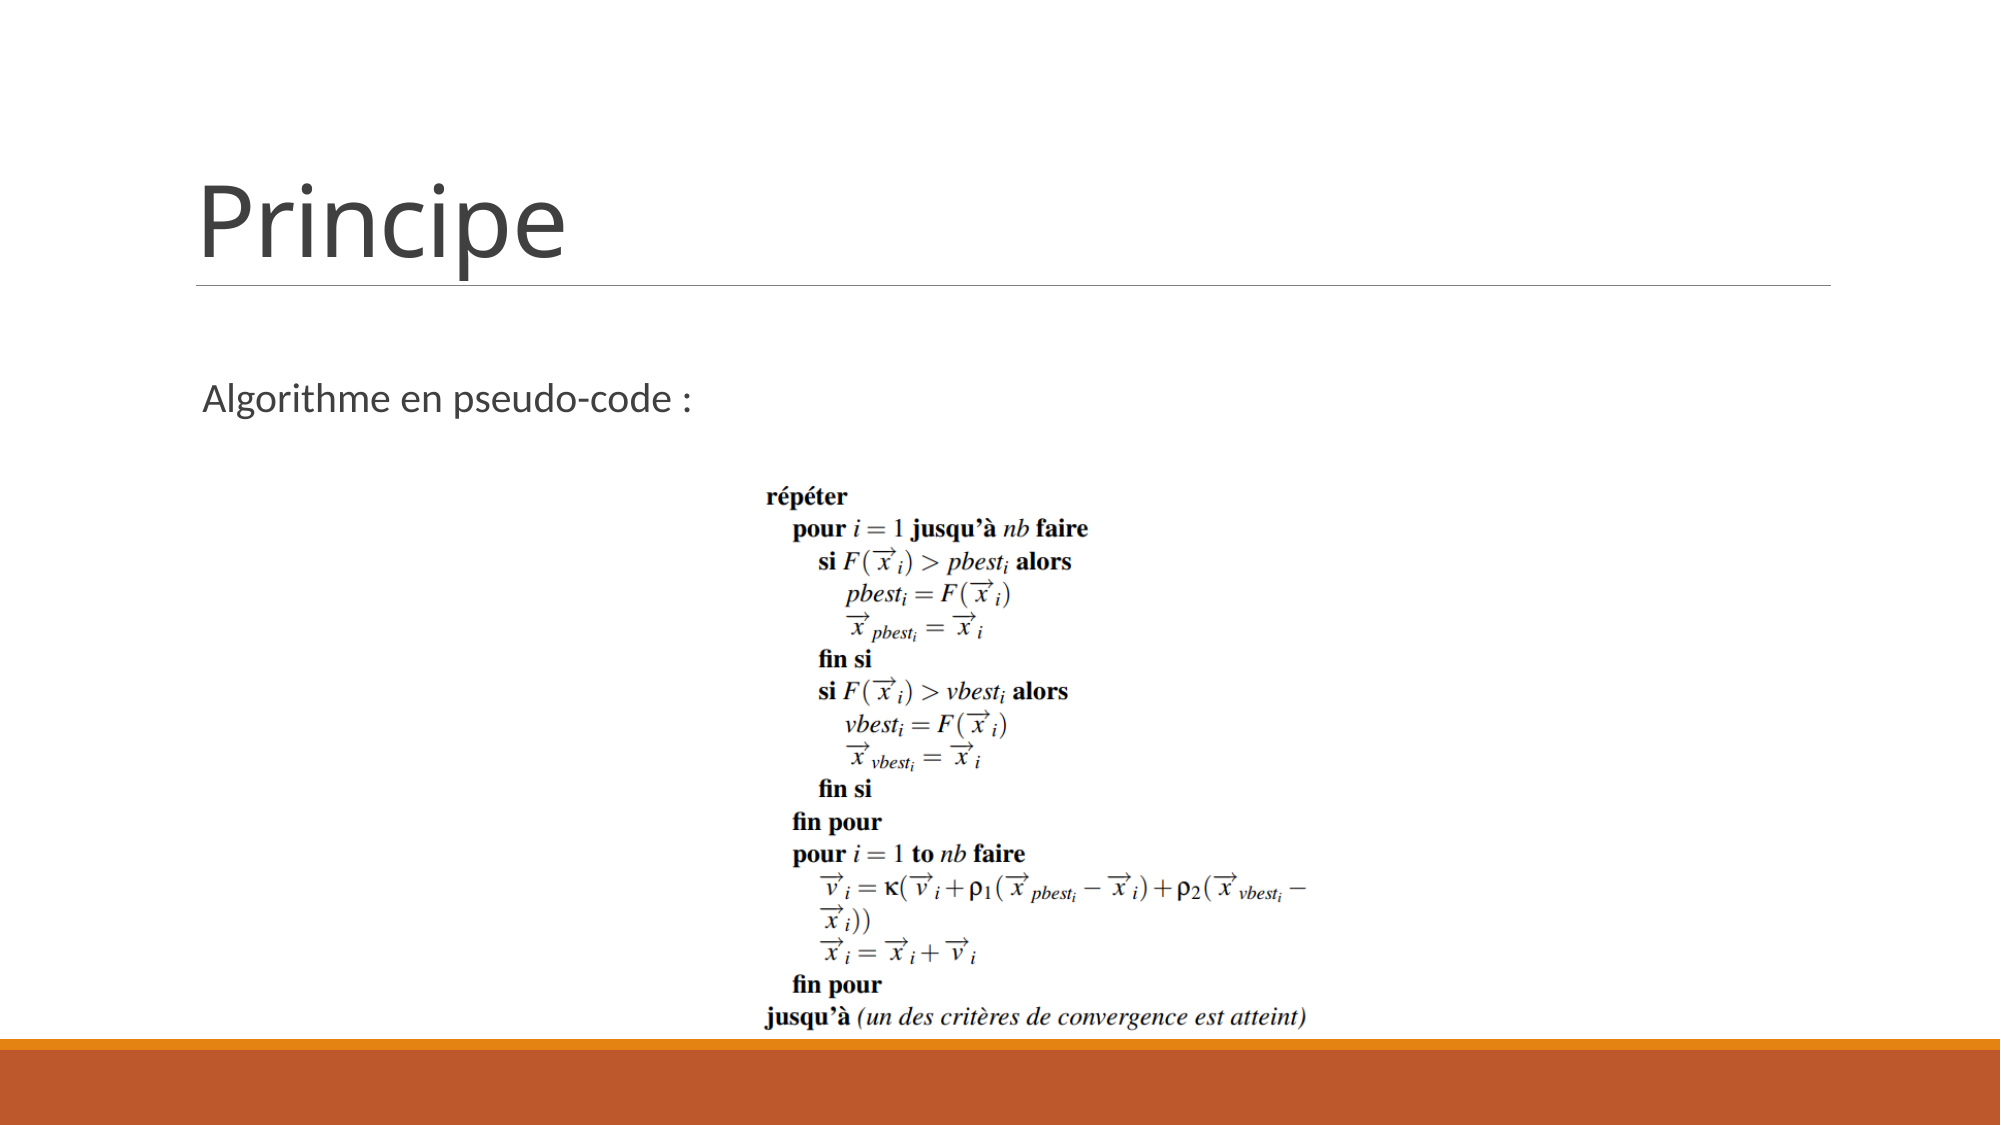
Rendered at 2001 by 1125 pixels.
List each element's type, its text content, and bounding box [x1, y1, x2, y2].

title Principe [180, 47, 1830, 285]
list Algorithme en pseudo-code : [187, 369, 1813, 459]
picture [746, 482, 1325, 1038]
